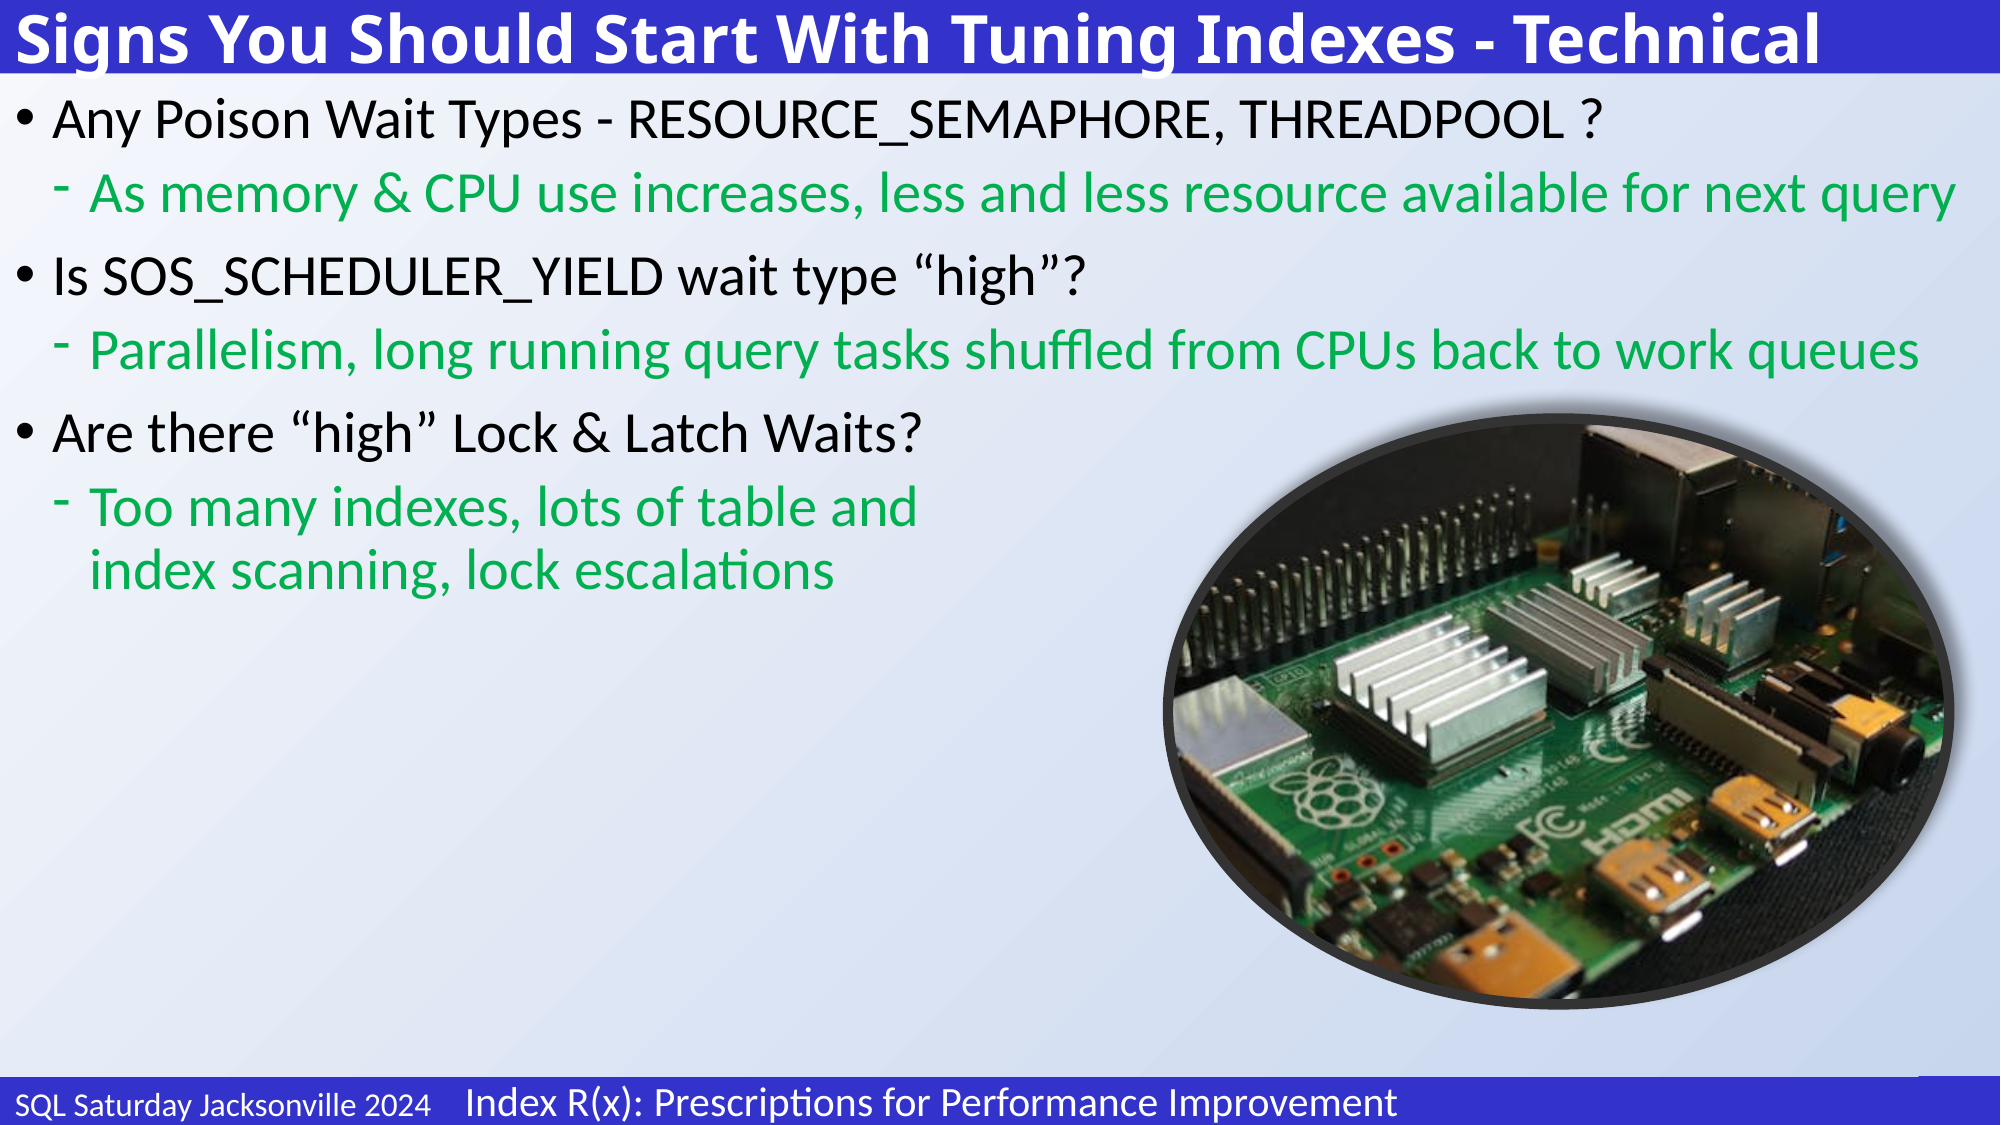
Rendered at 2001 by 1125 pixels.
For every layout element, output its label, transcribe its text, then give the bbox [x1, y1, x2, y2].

picture [1167, 418, 1950, 1005]
title Signs You Should Start With Tuning Indexes - Technical [0, 0, 2000, 74]
list Any Poison Wait Types - RESOURCE_SEMAPHORE, THREADPOOL ? As memory & CPU use increases, less and less resource available for next query Is SOS_SCHEDULER_YIELD wait type “high”? Parallelism, long running query tasks shuffled from CPUs back to work queues Are there “high” Lock & Latch Waits? Too many indexes, lots of table and index scanning, lock escalations [0, 74, 2000, 1077]
